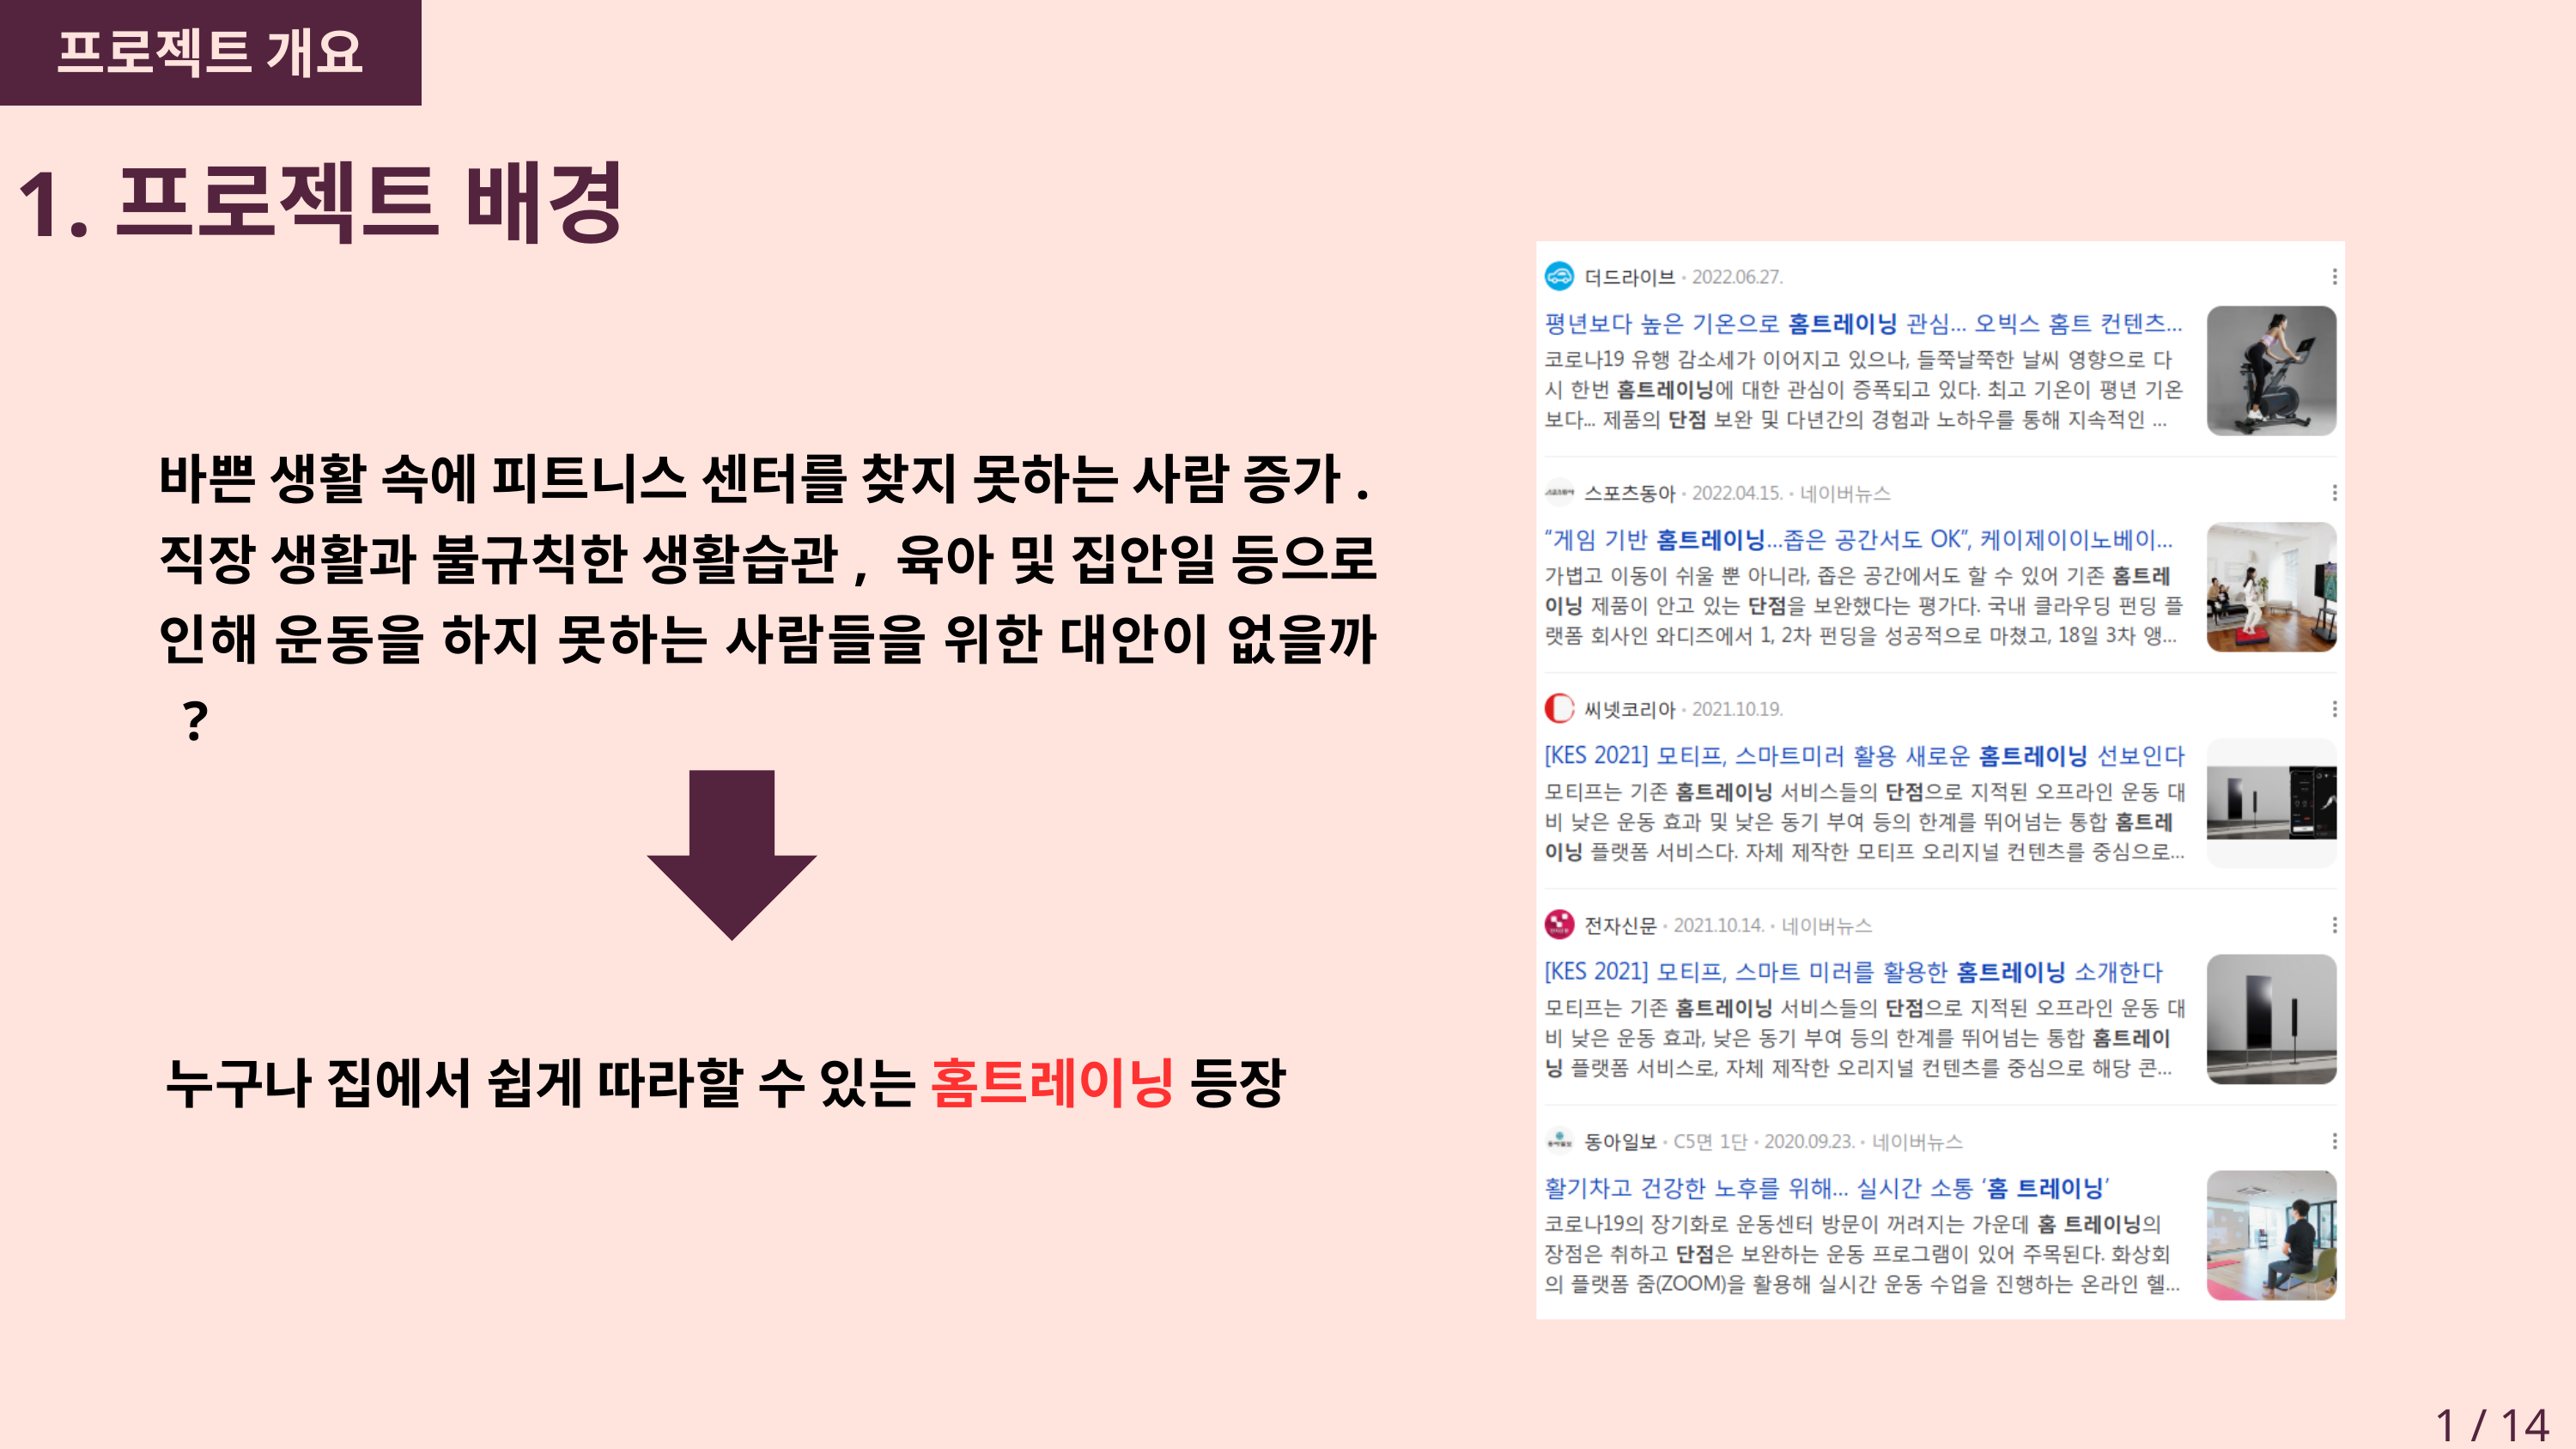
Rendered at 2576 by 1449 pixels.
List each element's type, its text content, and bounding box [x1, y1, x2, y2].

text_box 바쁜 생활 속에 피트니스 센터를 찾지 못하는 사람 증가. 직장 생활과 불규칙한 생활습관, 육아 및 집안일 등으로 인해 운동을 하지 못하는 사람들을 위한 대안이 없을까 ? [158, 429, 1381, 752]
text_box 누구나 집에서 쉽게 따라할 수 있는 홈트레이닝 등장 [165, 1039, 1299, 1114]
text_box 1 / 14 [2408, 1387, 2576, 1449]
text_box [646, 758, 818, 942]
text_box 1.프로젝트 배경 [0, 129, 677, 254]
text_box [0, 0, 422, 106]
text_box [1536, 241, 2346, 1319]
